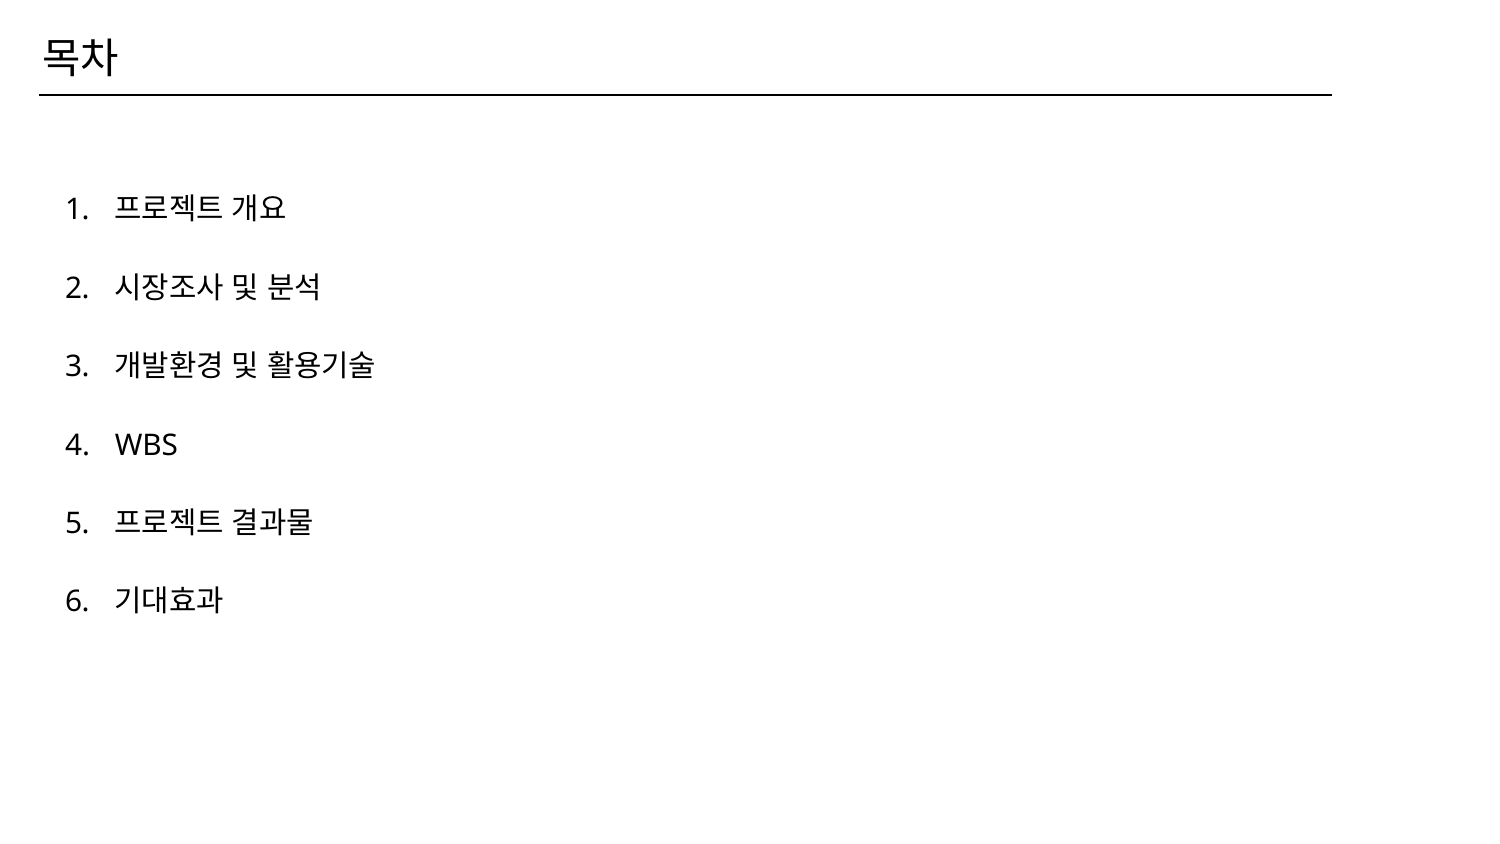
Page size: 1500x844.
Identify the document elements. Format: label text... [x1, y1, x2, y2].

list 프로젝트 개요 시장조사 및 분석 개발환경 및 활용기술 WBS 프로젝트 결과물 기대효과 [26, 132, 831, 635]
title 목차 [26, 22, 1289, 111]
